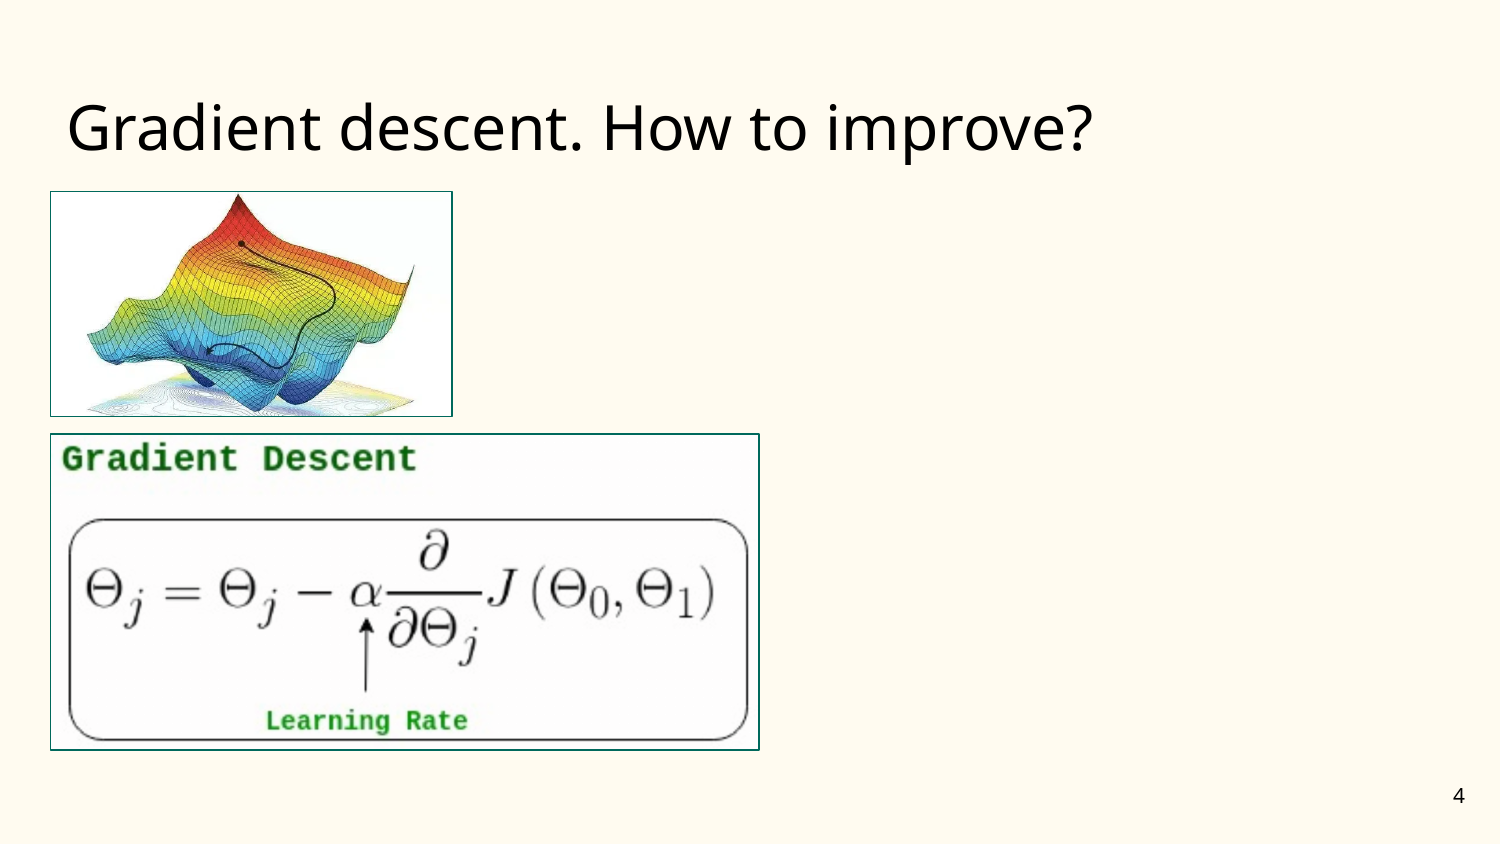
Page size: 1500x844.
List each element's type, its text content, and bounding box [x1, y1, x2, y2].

title Gradient descent. How to improve? [51, 72, 1449, 174]
picture [50, 434, 759, 750]
slide_number ‹#› [1389, 764, 1480, 830]
picture [50, 191, 452, 417]
